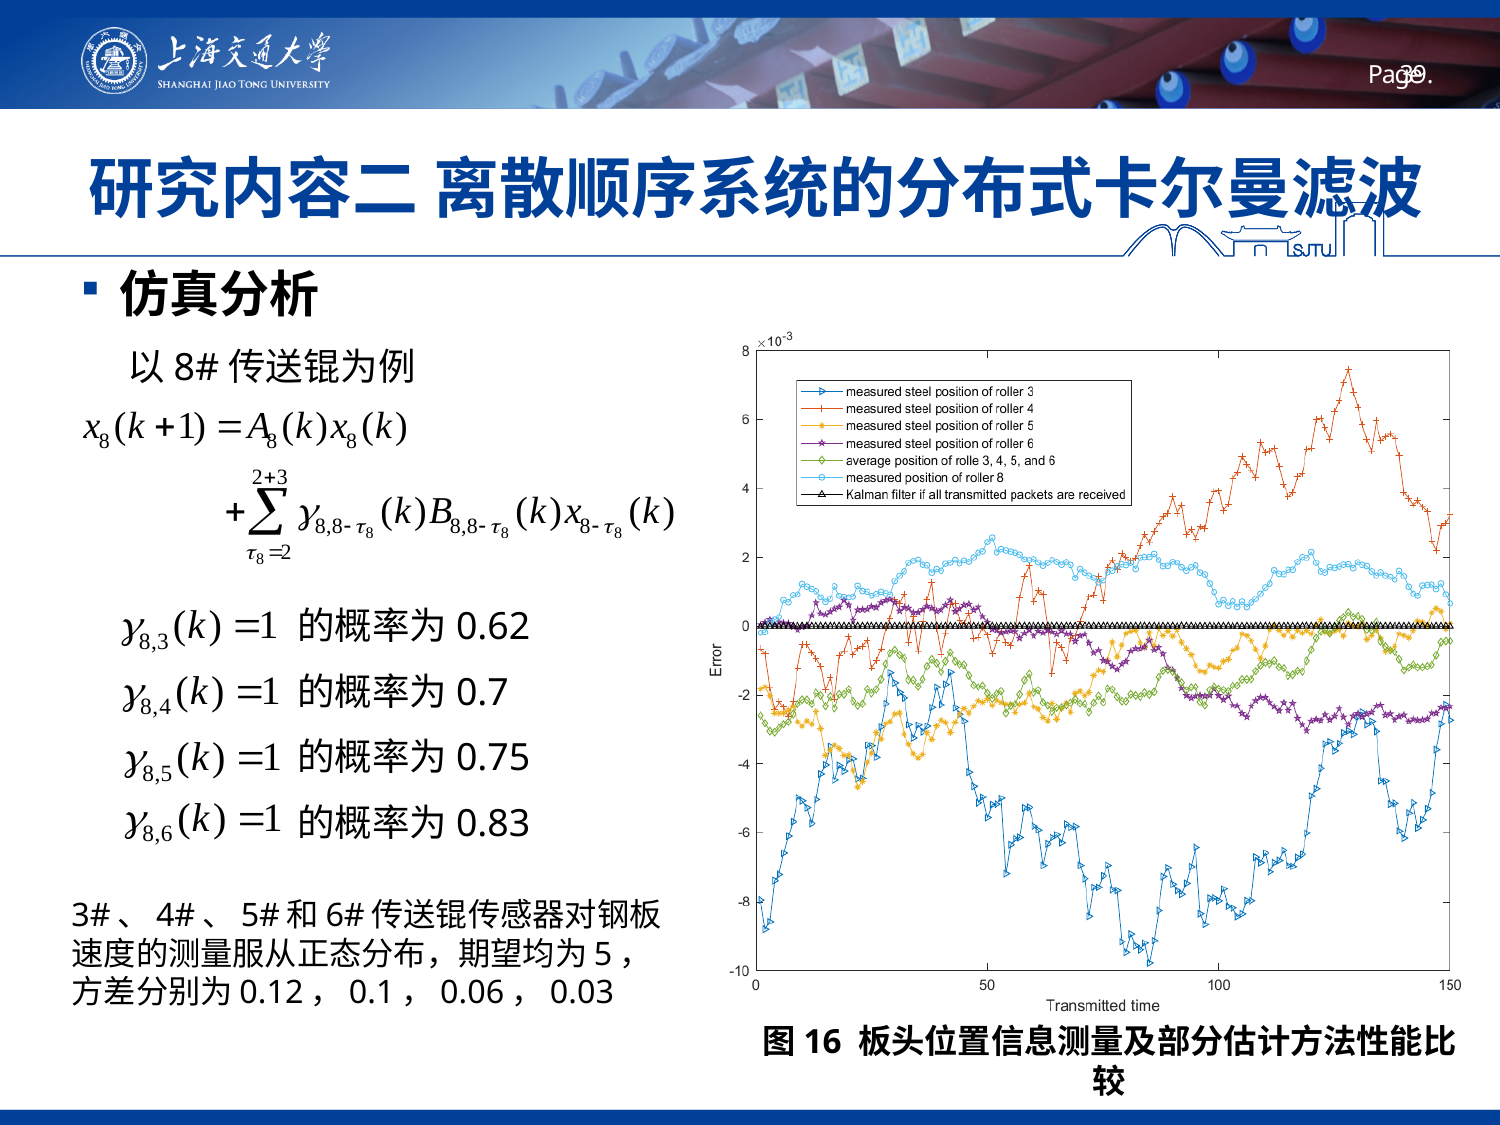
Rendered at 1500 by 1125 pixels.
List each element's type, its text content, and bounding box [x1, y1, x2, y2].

title 研究内容二 离散顺序系统的分布式卡尔曼滤波 [73, 144, 1448, 239]
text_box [75, 401, 681, 573]
text_box 图16 板头位置信息测量及部分估计方法性能比较 [736, 1013, 1483, 1108]
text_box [114, 598, 282, 663]
list 仿真分析 以8#传送锟为例 [66, 254, 1440, 1062]
text_box 3#、4#、5#和6#传送锟传感器对钢板速度的测量服从正态分布，期望均为5，方差分别为0.12，0.1，0.06，0.03 [56, 886, 681, 1058]
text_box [117, 730, 286, 791]
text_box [115, 663, 284, 728]
text_box 的概率为0.62 的概率为0.7 的概率为0.75 的概率为0.83 [281, 594, 601, 886]
picture [0, 18, 1500, 109]
picture [706, 325, 1468, 1014]
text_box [117, 791, 286, 855]
